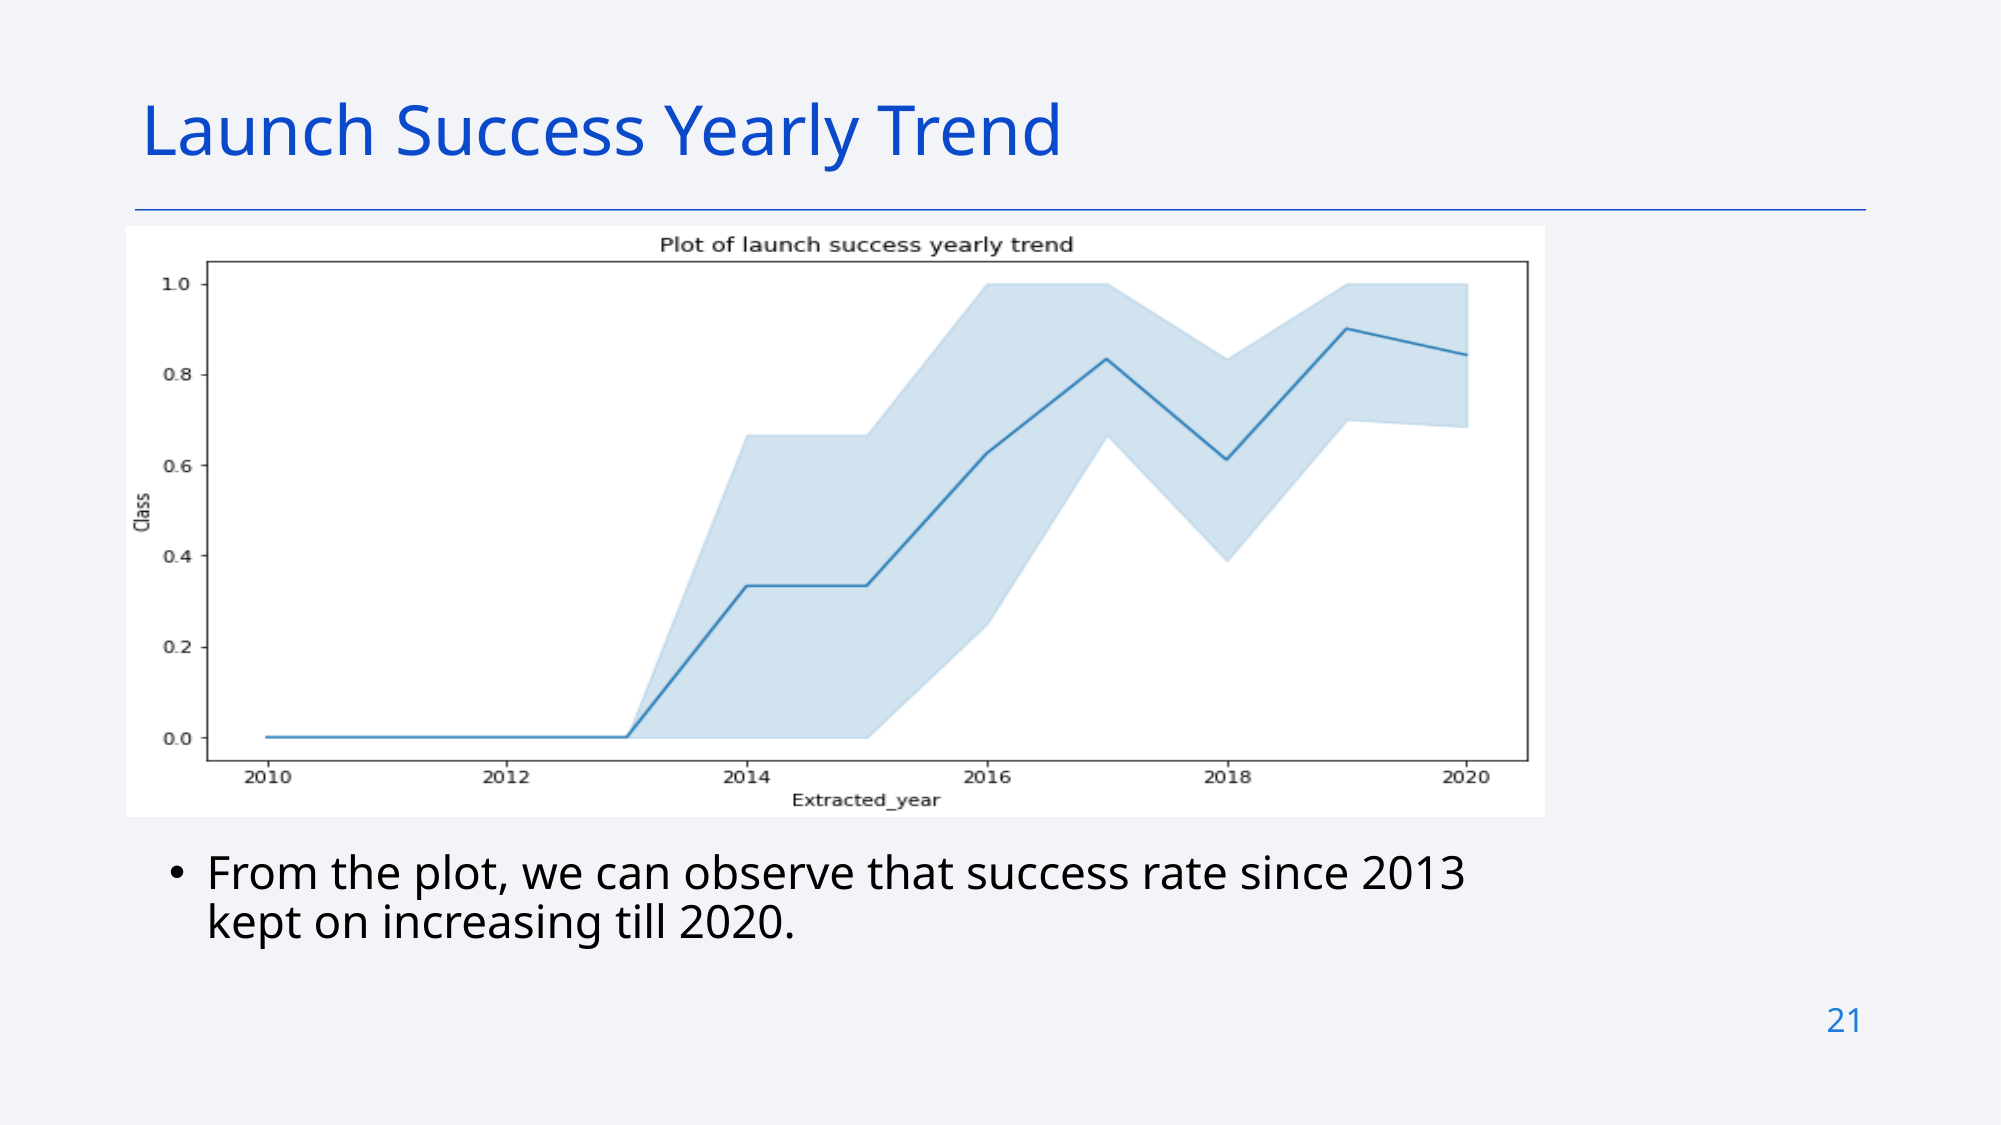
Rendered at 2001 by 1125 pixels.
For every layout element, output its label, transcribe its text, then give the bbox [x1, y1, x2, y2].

list From the plot, we can observe that success rate since 2013 kept on increasing till 2020. [154, 842, 1545, 1057]
text_box Launch Success Yearly Trend [126, 88, 1852, 179]
picture [0, 0, 2001, 1125]
slide_number 21 [1545, 988, 1880, 1055]
